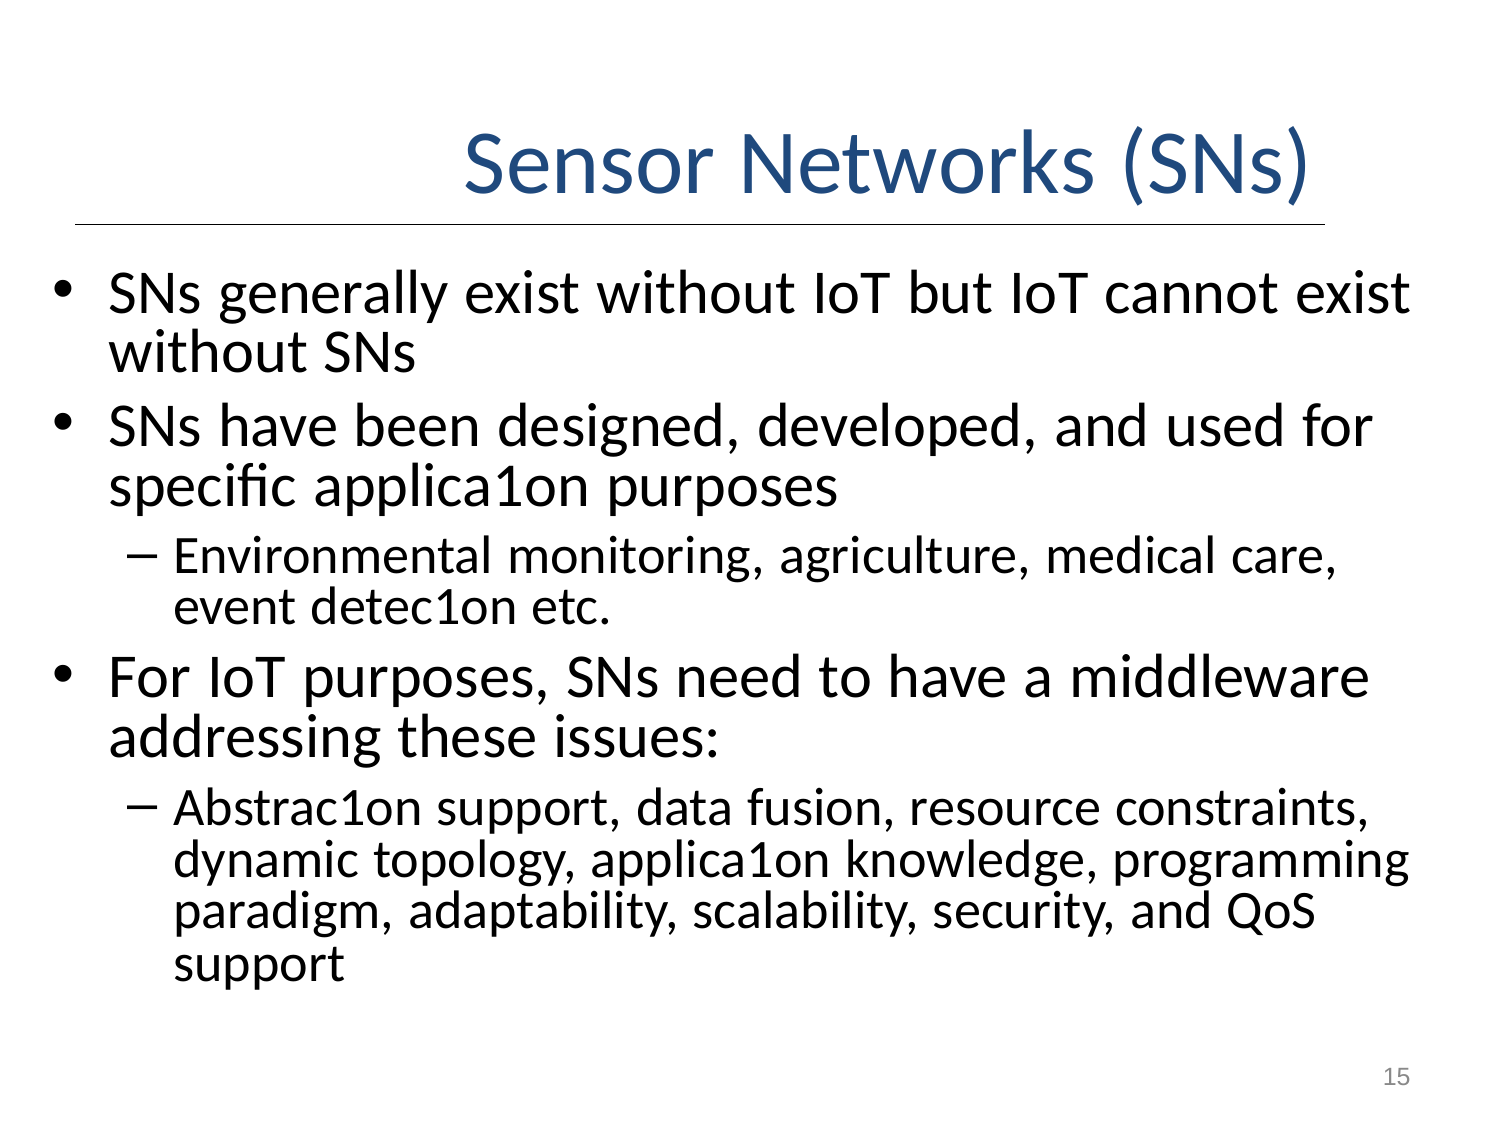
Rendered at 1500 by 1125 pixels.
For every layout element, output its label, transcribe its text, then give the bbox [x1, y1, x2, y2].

text_box 15 [1380, 1060, 1413, 1091]
title Sensor Networks (SNs) [51, 101, 1449, 198]
text_box SNs generally exist without IoT but IoT cannot exist without SNs SNs have been designed, developed, and used for speciﬁc applica1on purposes Environmental monitoring, agriculture, medical care, event detec1on etc. For IoT purposes, SNs need to have a middleware addressing these issues: Abstrac1on support, data fusion, resource constraints, dynamic topology, applica1on knowledge, programming paradigm, adaptability, scalability, security, and QoS support [50, 267, 1416, 992]
